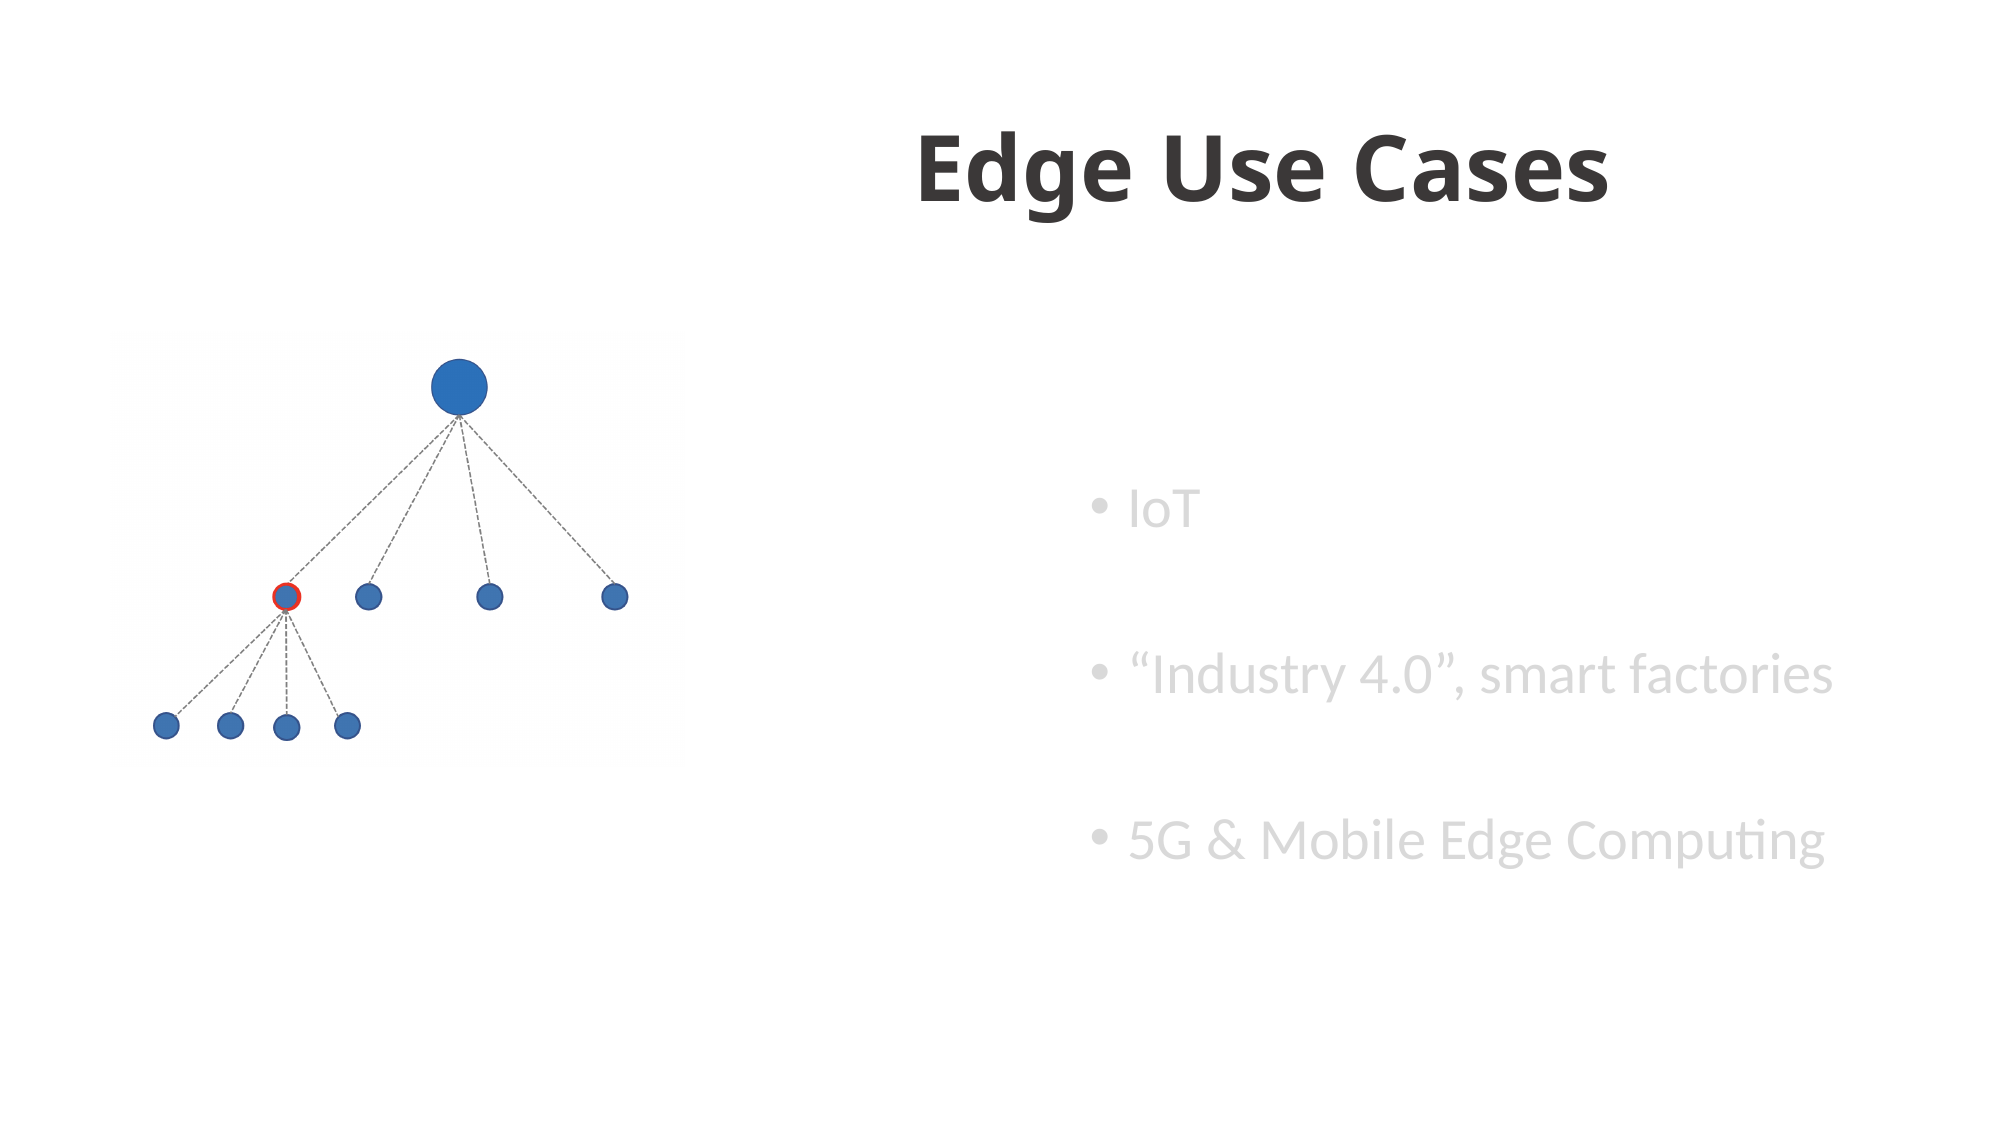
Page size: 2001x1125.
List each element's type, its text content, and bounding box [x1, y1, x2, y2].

title Edge Use Cases [898, 52, 1716, 291]
list IoT “Industry 4.0”, smart factories 5G & Mobile Edge Computing [999, 306, 2000, 1055]
picture [110, 331, 685, 767]
